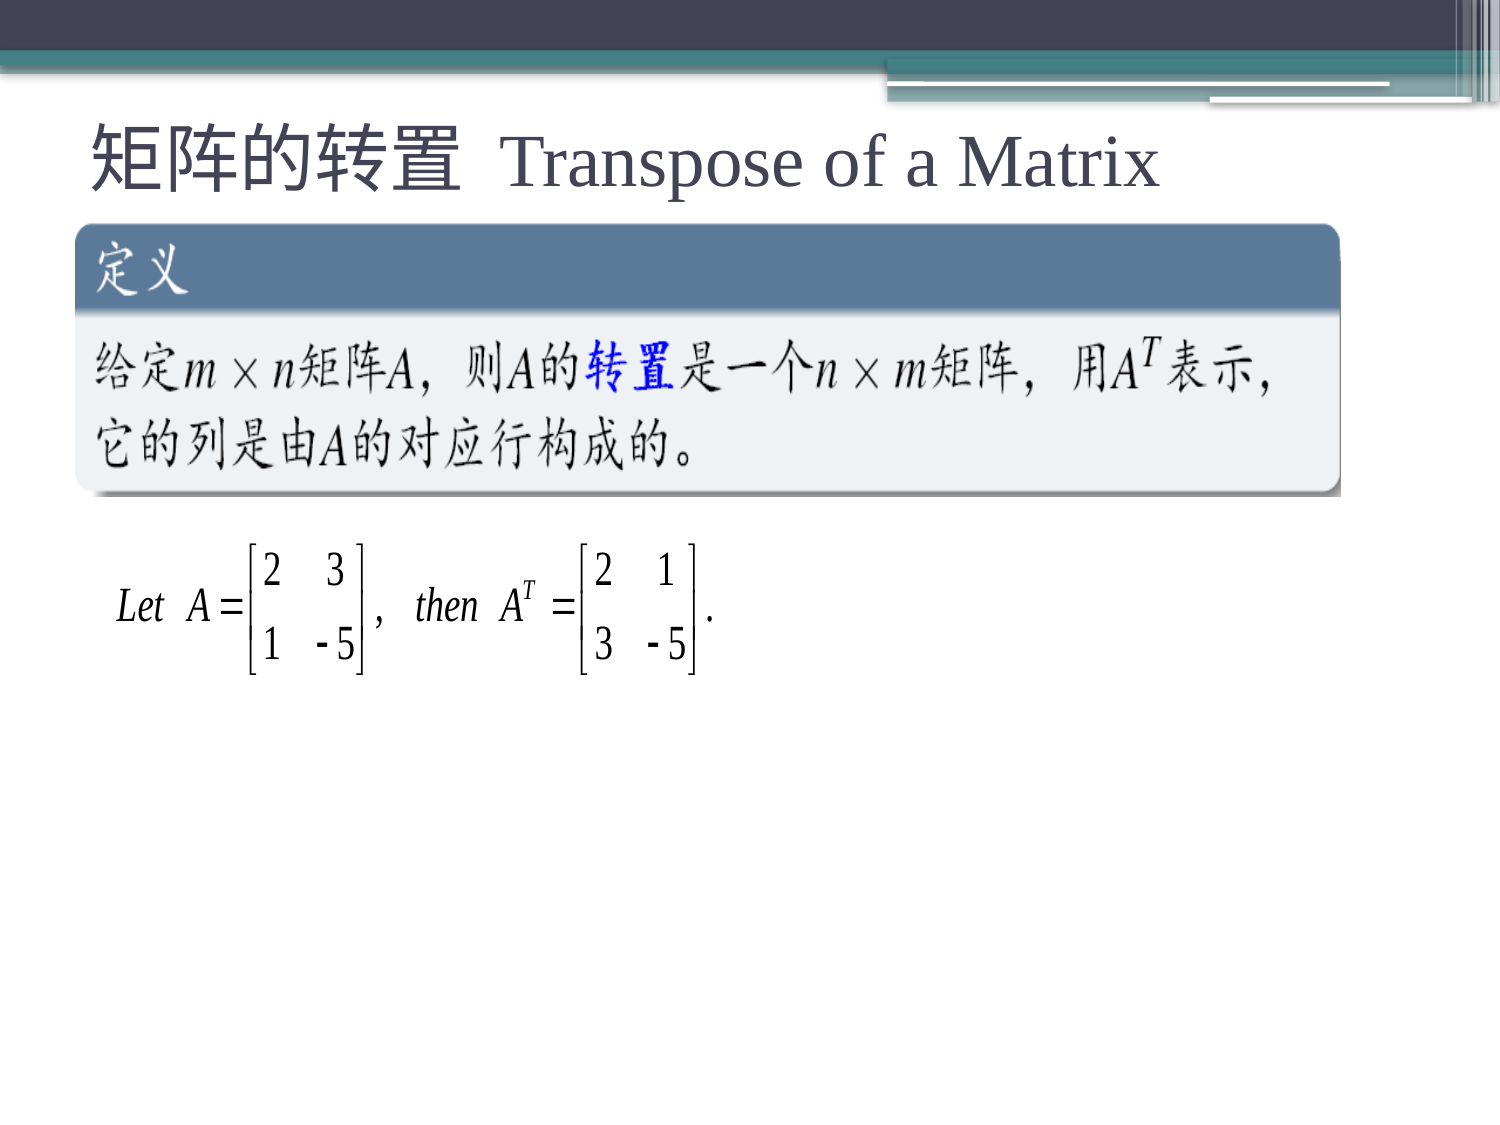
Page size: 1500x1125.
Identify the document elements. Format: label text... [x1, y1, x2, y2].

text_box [109, 535, 407, 684]
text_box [410, 535, 720, 684]
picture [74, 219, 1341, 497]
title 矩阵的转置 Transpose of a Matrix [75, 68, 1425, 244]
